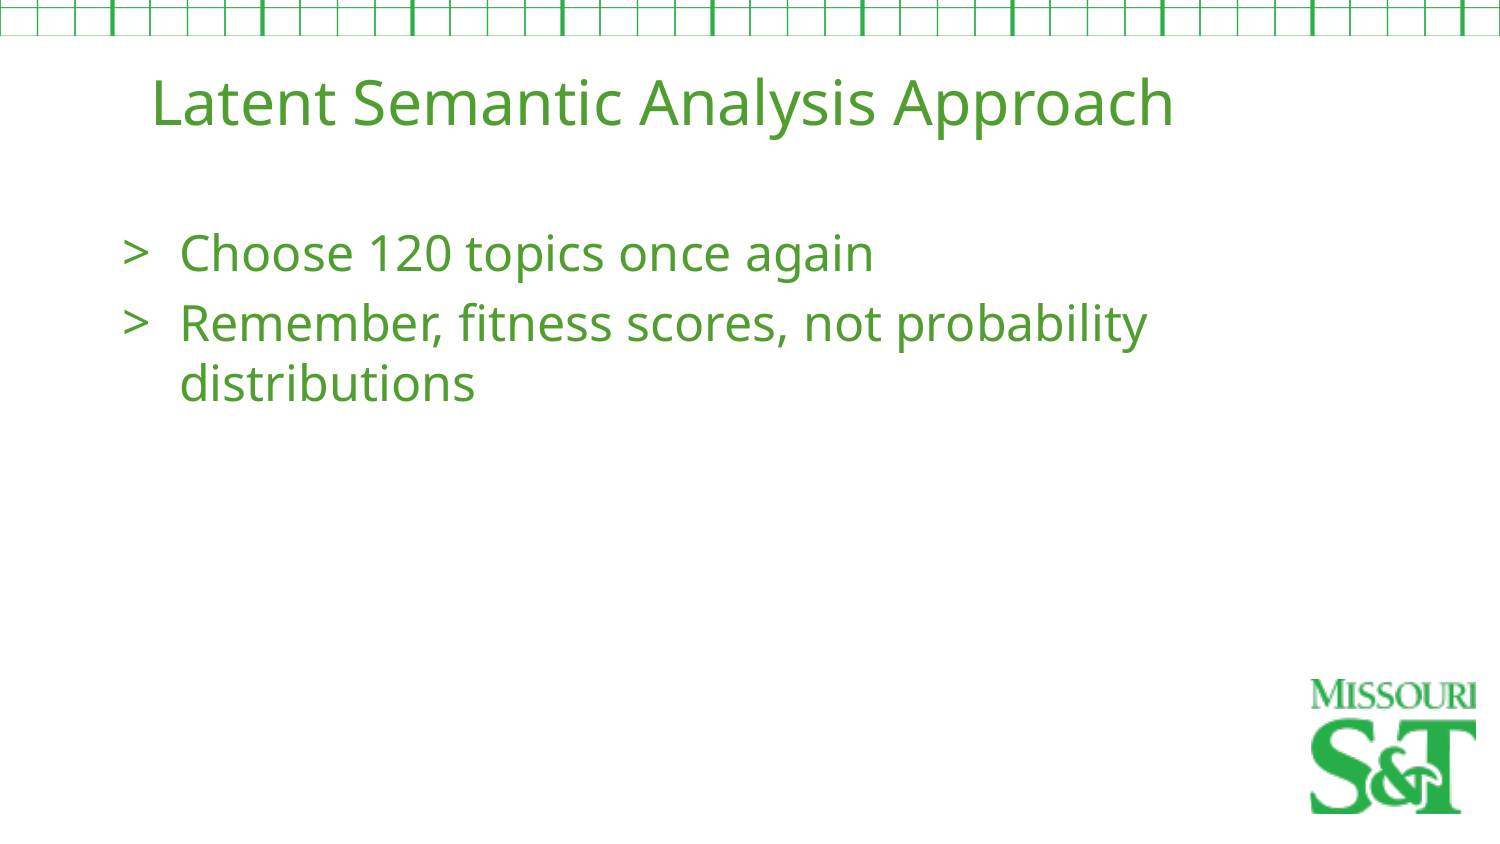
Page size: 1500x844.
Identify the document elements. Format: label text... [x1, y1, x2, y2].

picture [0, 0, 1500, 36]
list Latent Semantic Analysis Approach [135, 64, 1478, 187]
list Choose 120 topics once again Remember, fitness scores, not probability distributions [108, 213, 1453, 669]
